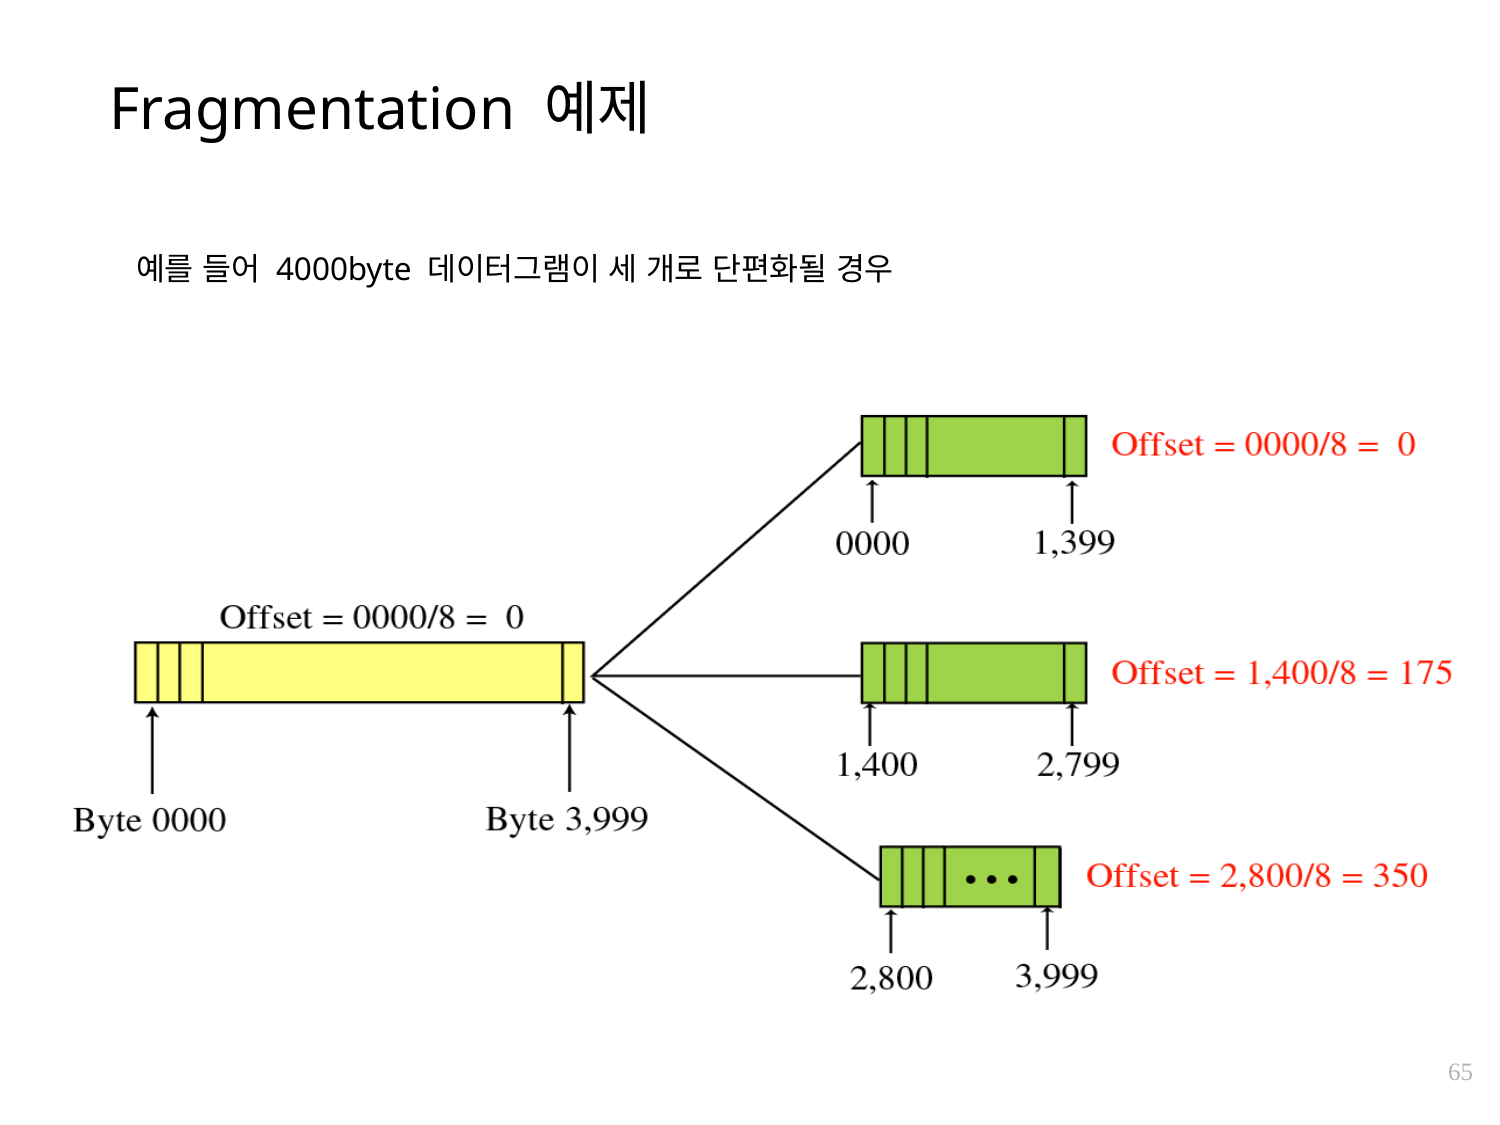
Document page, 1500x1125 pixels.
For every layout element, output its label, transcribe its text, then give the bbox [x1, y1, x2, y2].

slide_number 65 [1084, 1035, 1489, 1105]
title Fragmentation 예제 [94, 48, 1433, 173]
text_box 예를 들어 4000byte 데이터그램이 세 개로 단편화될 경우 [46, 241, 1287, 294]
picture [72, 384, 1454, 997]
